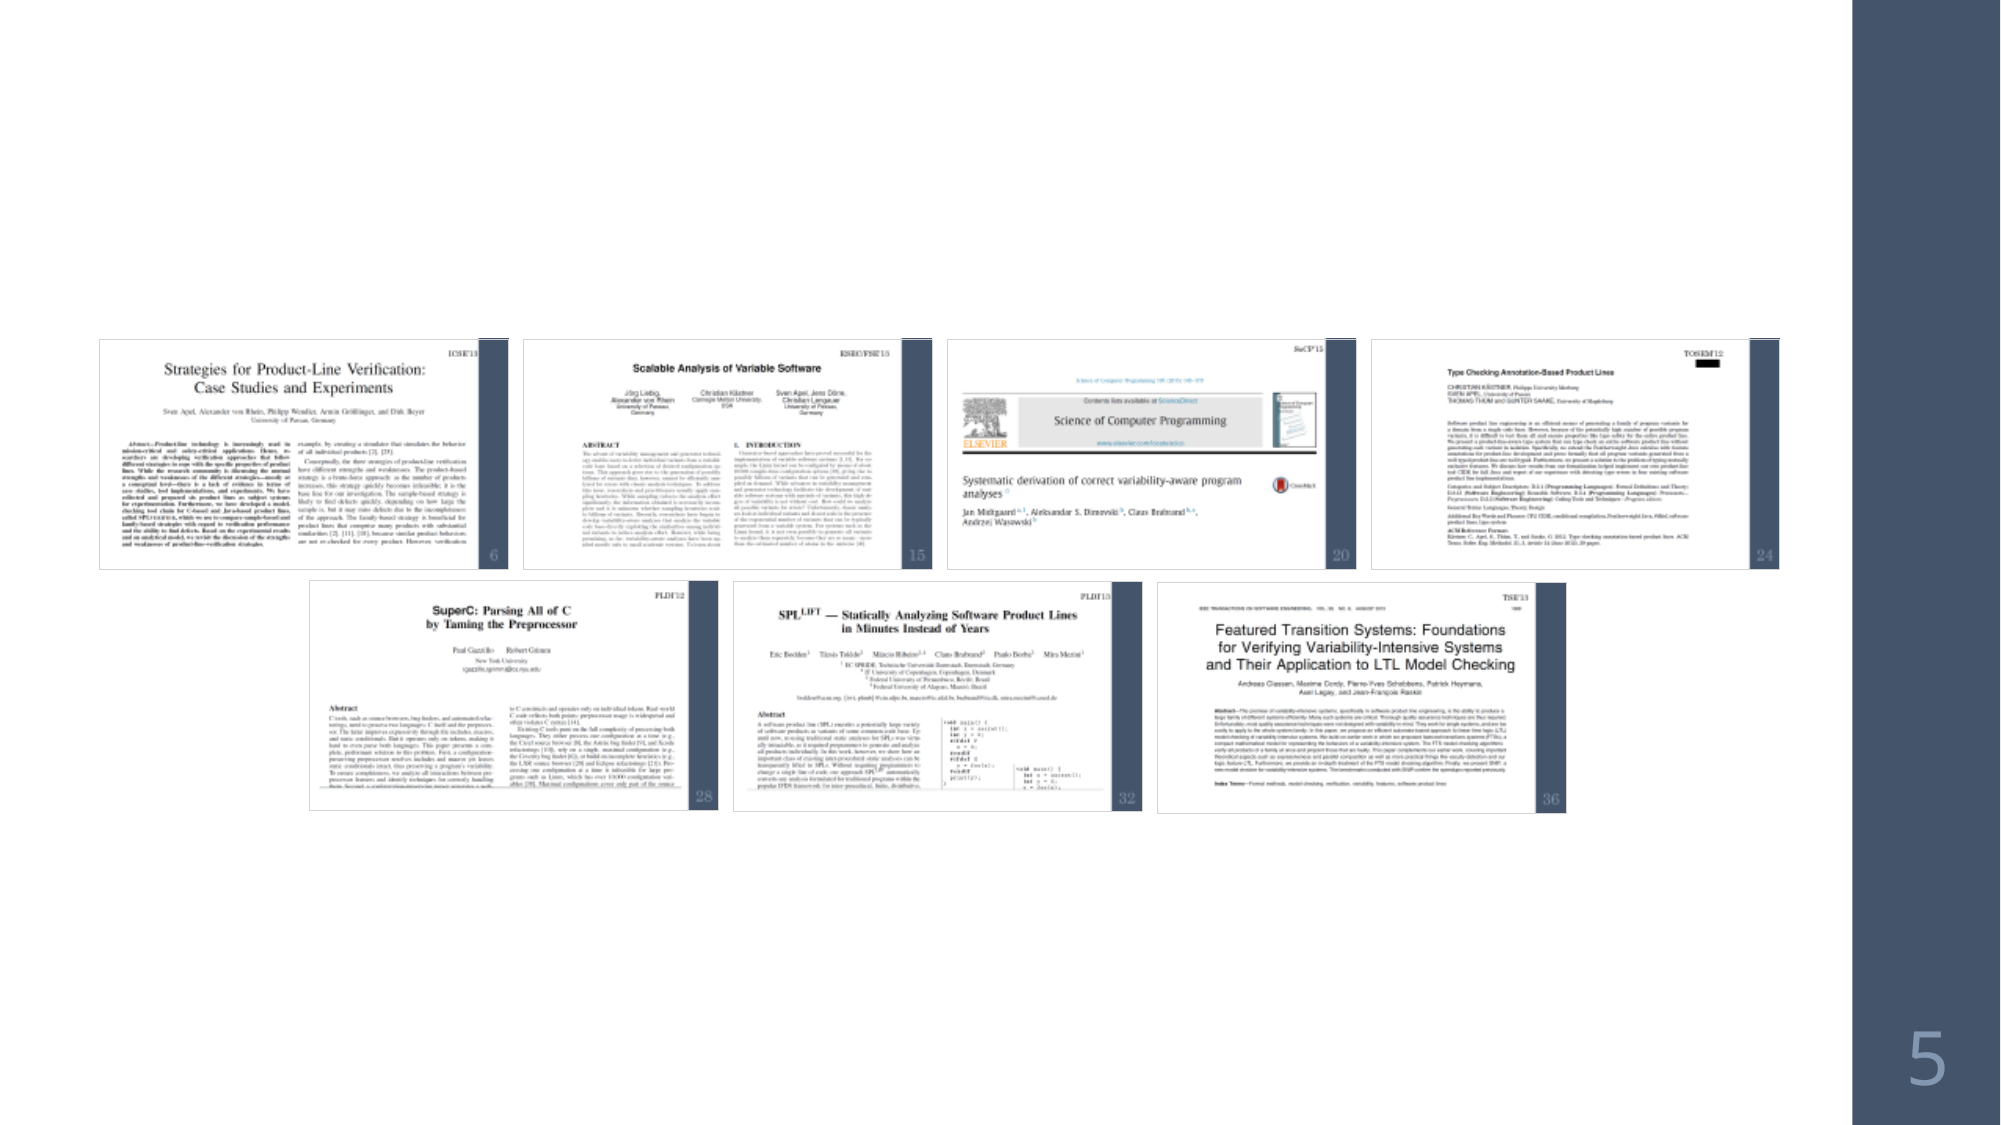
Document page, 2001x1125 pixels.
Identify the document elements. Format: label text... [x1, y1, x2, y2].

picture [1372, 340, 1779, 569]
slide_number 5 [1852, 1012, 2000, 1110]
picture [310, 581, 718, 810]
picture [1158, 583, 1566, 813]
picture [948, 340, 1356, 569]
picture [524, 340, 932, 569]
picture [100, 340, 508, 569]
picture [734, 582, 1142, 811]
